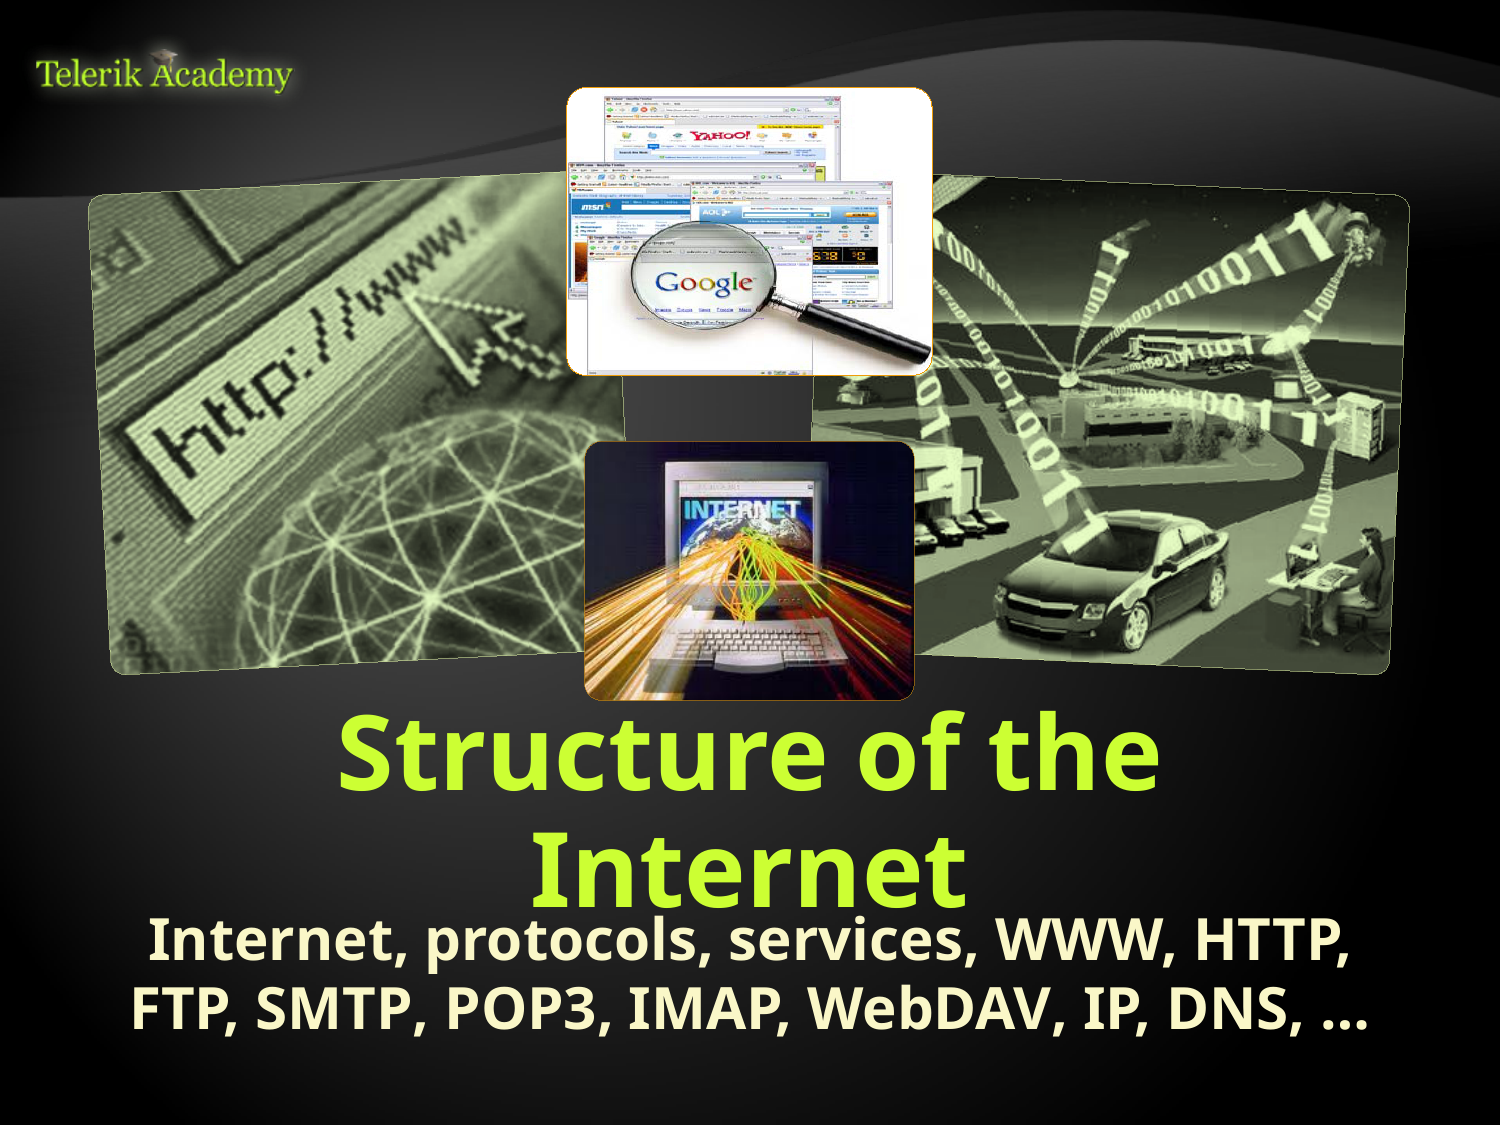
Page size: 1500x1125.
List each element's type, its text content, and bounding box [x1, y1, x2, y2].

title Structure of the Internet [99, 755, 1400, 868]
picture [0, 0, 1500, 1125]
subtitle Internet, protocols, services, WWW, HTTP, FTP, SMTP, POP3, IMAP, WebDAV, IP, DNS, … [99, 887, 1400, 1056]
